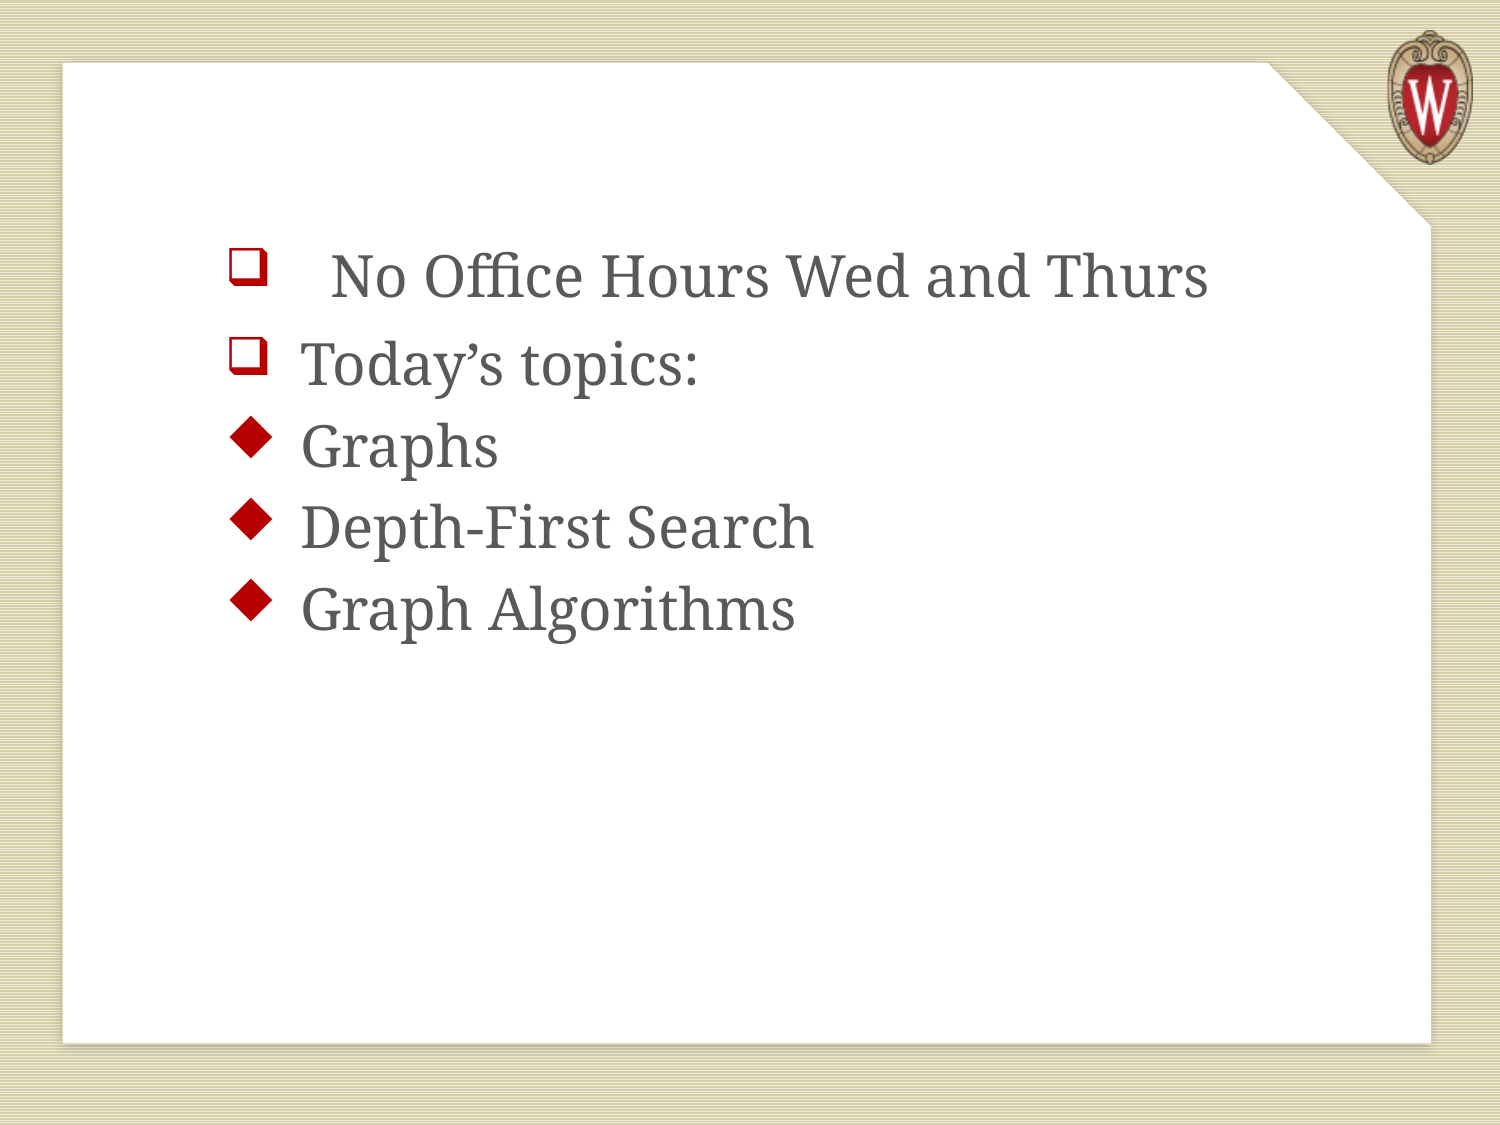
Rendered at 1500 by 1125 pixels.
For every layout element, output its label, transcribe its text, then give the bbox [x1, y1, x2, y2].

subtitle No Office Hours Wed and Thurs Today’s topics: Graphs Depth-First Search Graph Algorithms [225, 150, 1275, 1003]
